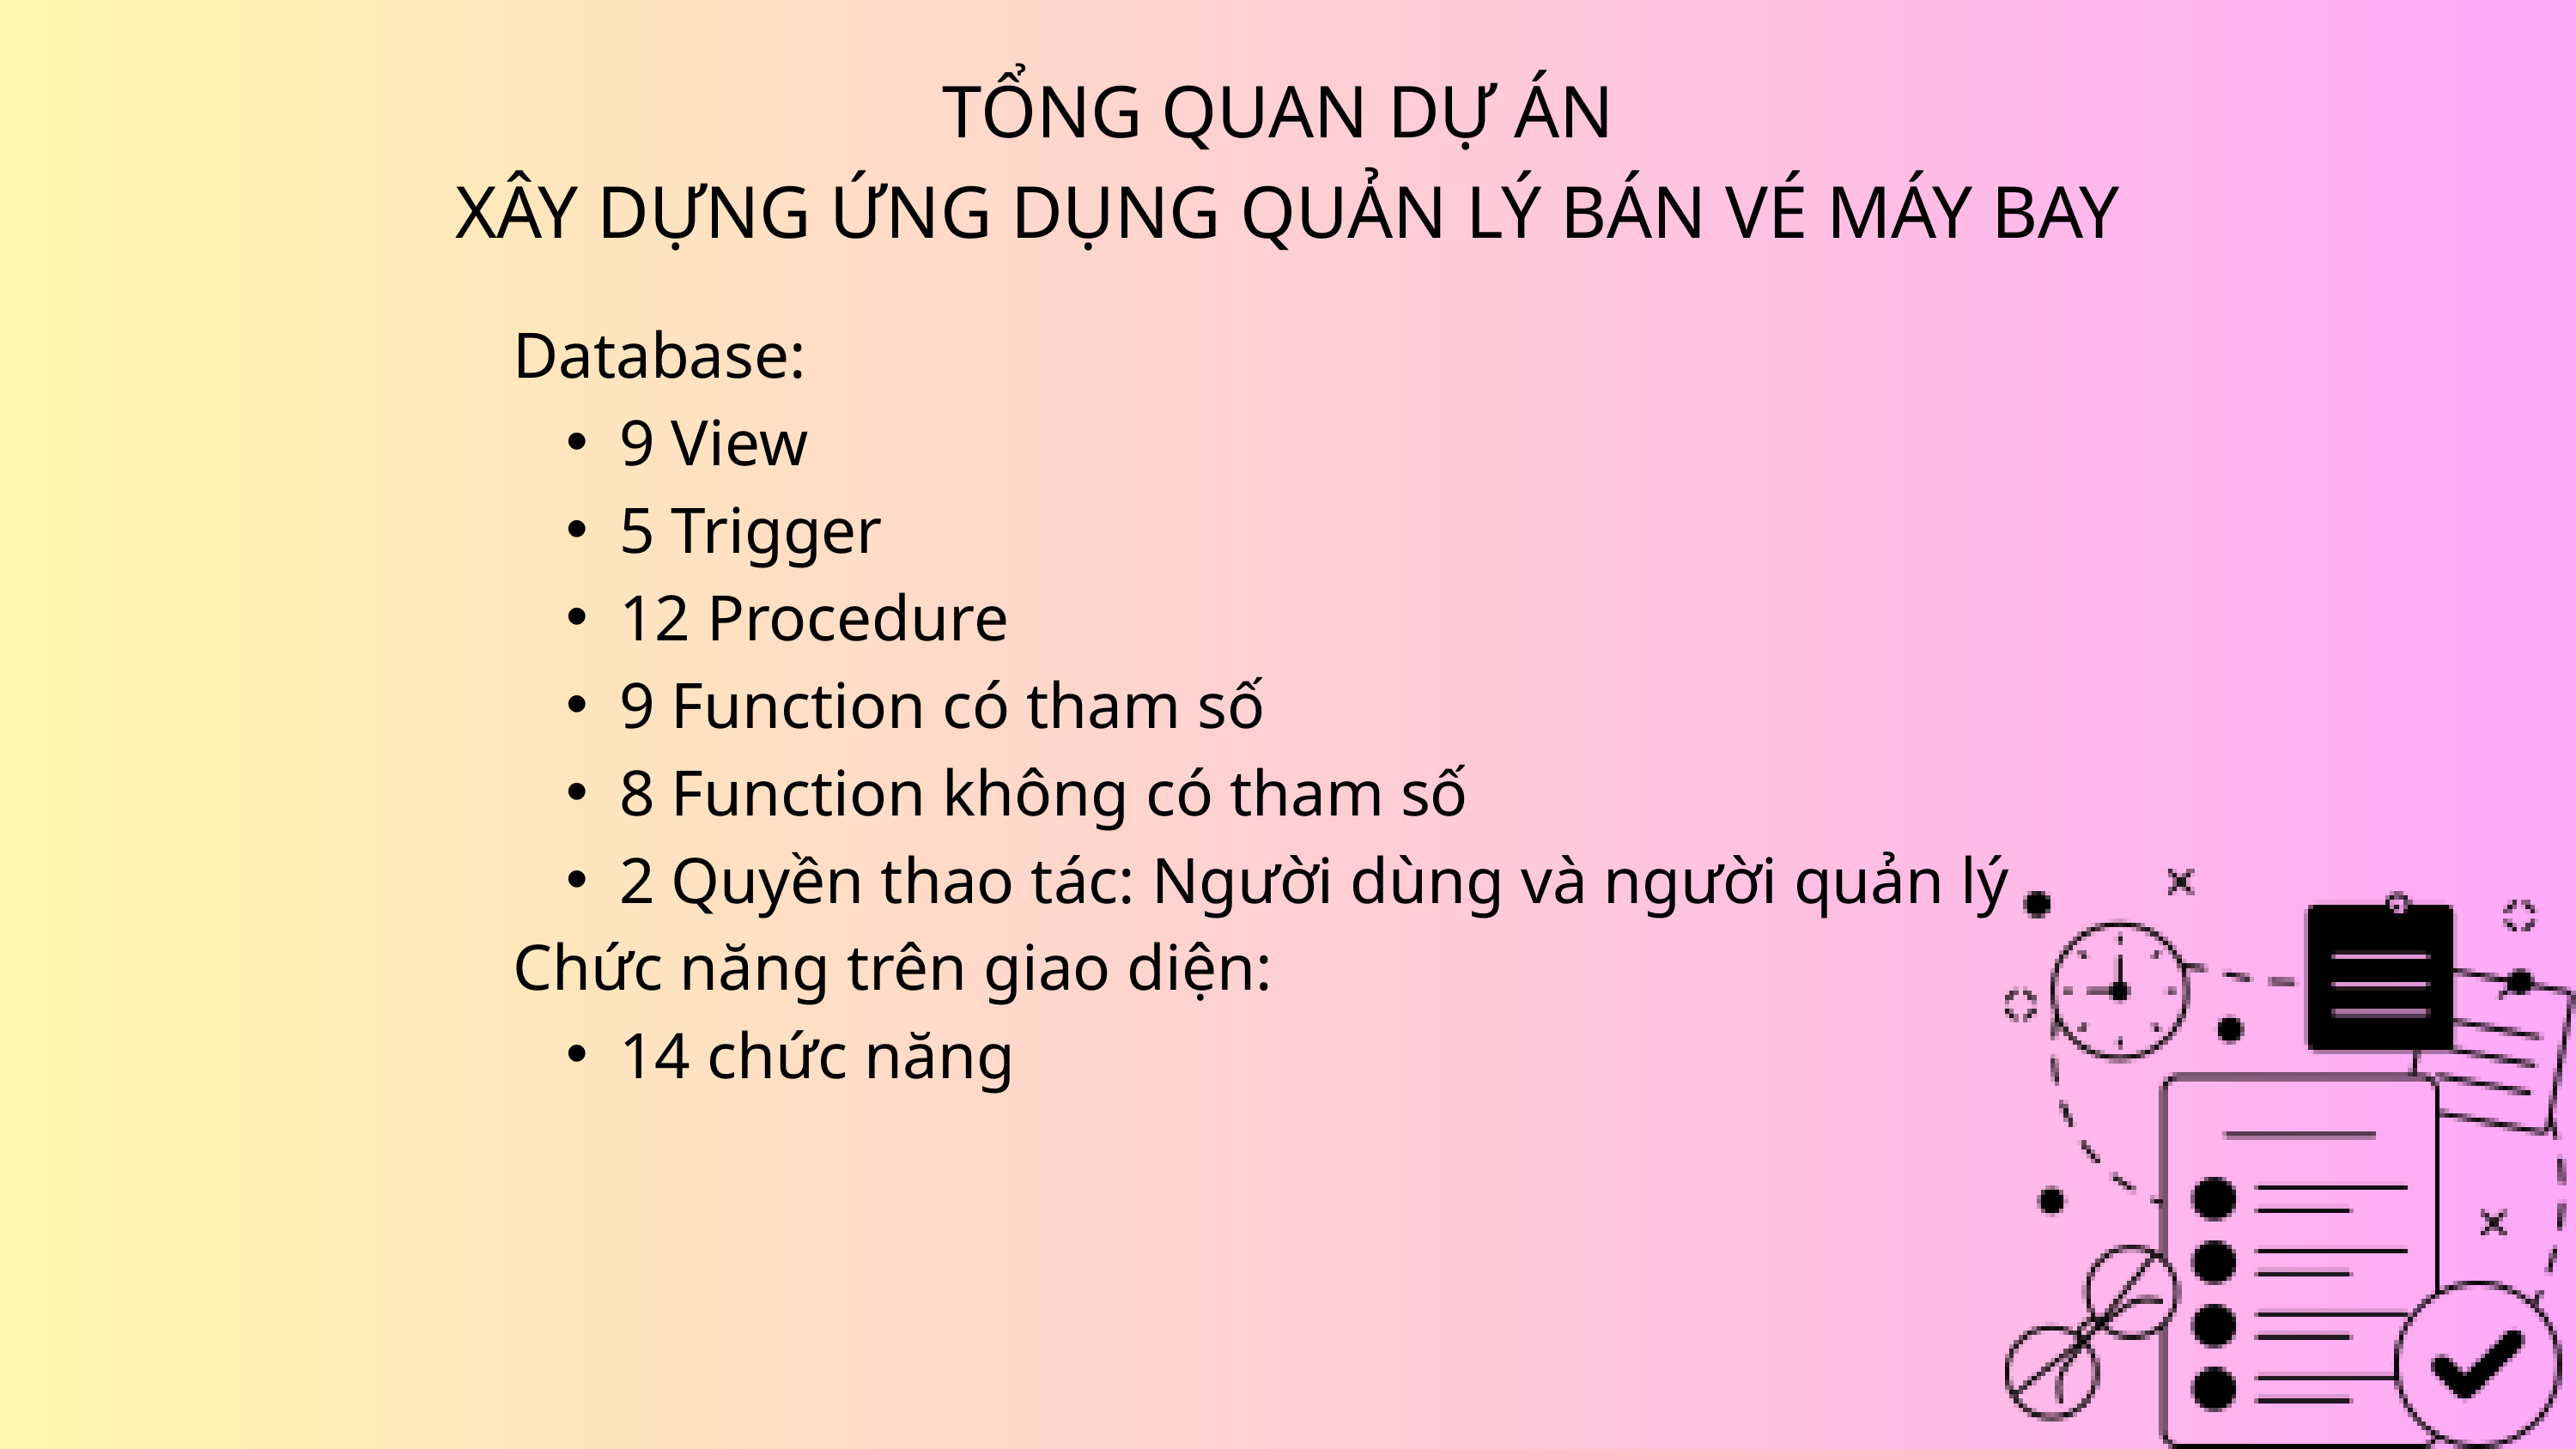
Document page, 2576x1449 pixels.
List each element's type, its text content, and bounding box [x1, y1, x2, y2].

text_box [2001, 869, 2576, 1449]
text_box TỔNG QUAN DỰ ÁN XÂY DỰNG ỨNG DỤNG QUẢN LÝ BÁN VÉ MÁY BAY [403, 52, 2173, 353]
text_box Database: 9 View 5 Trigger 12 Procedure 9 Function có tham số 8 Function không có tham số 2 Quyền thao tác: Người dùng và người quản lý Chức năng trên giao diện: 14 chức năng [513, 303, 2063, 1091]
